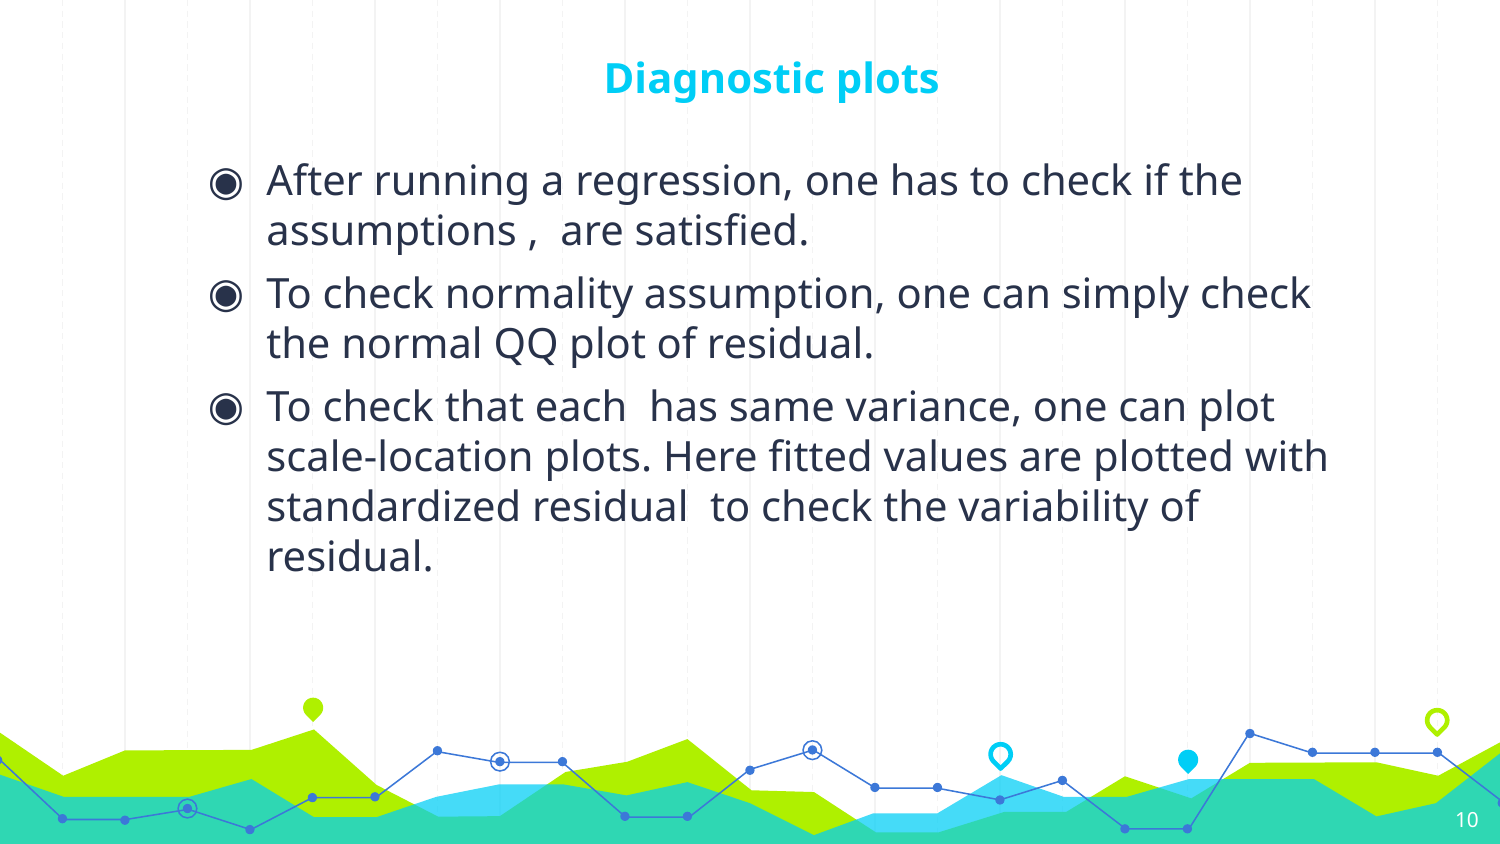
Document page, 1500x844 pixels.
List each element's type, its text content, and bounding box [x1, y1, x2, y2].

title Diagnostic plots [197, 0, 1346, 118]
slide_number 10 [1403, 791, 1494, 844]
